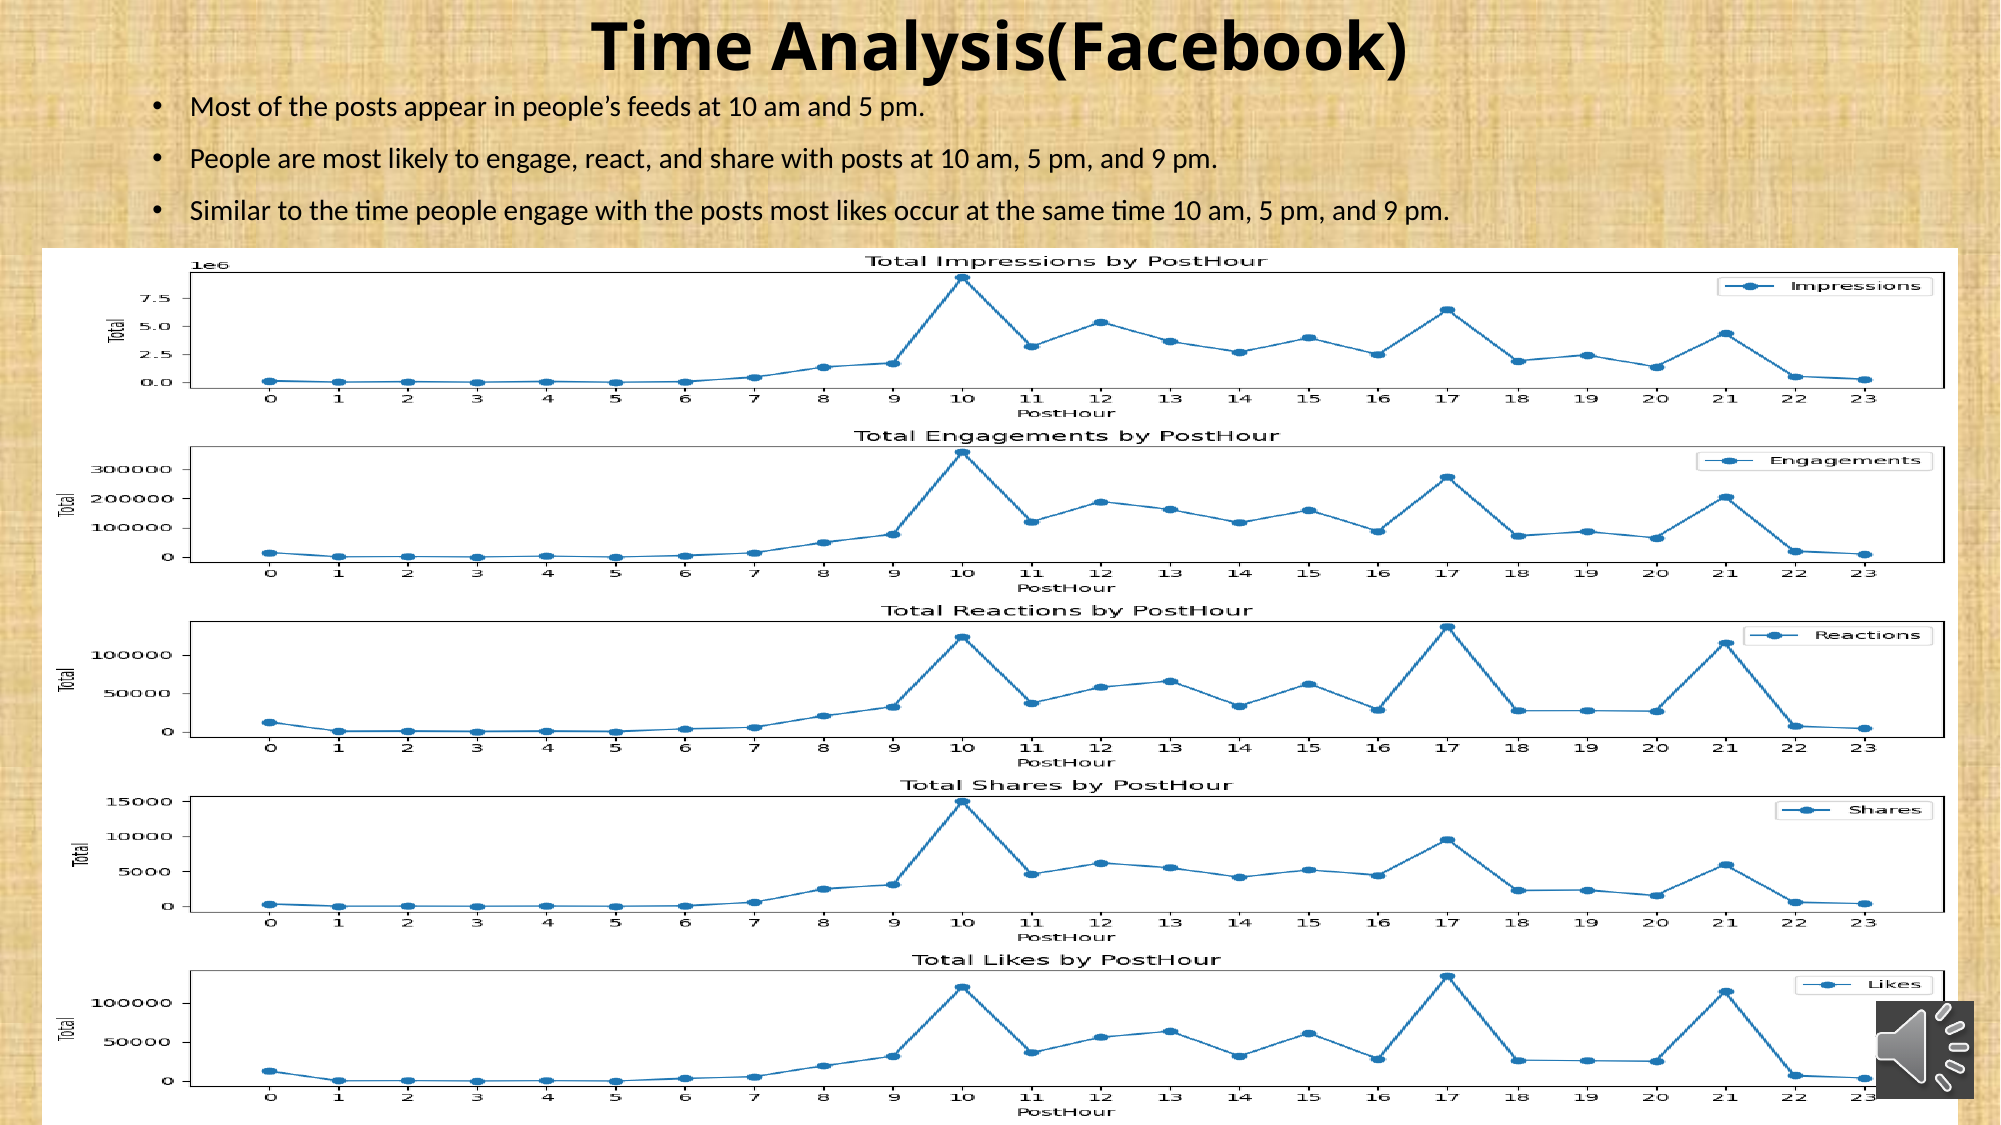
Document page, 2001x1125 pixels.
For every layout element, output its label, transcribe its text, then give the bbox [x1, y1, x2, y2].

title Time Analysis(Facebook) [137, 15, 1863, 83]
picture [0, 0, 2001, 1125]
list Most of the posts appear in people’s feeds at 10 am and 5 pm. People are most likely to engage, react, and share with posts at 10 am, 5 pm, and 9 pm. Similar to the time people engage with the posts most likes occur at the same time 10 am, 5 pm, and 9 pm. [137, 83, 1863, 248]
